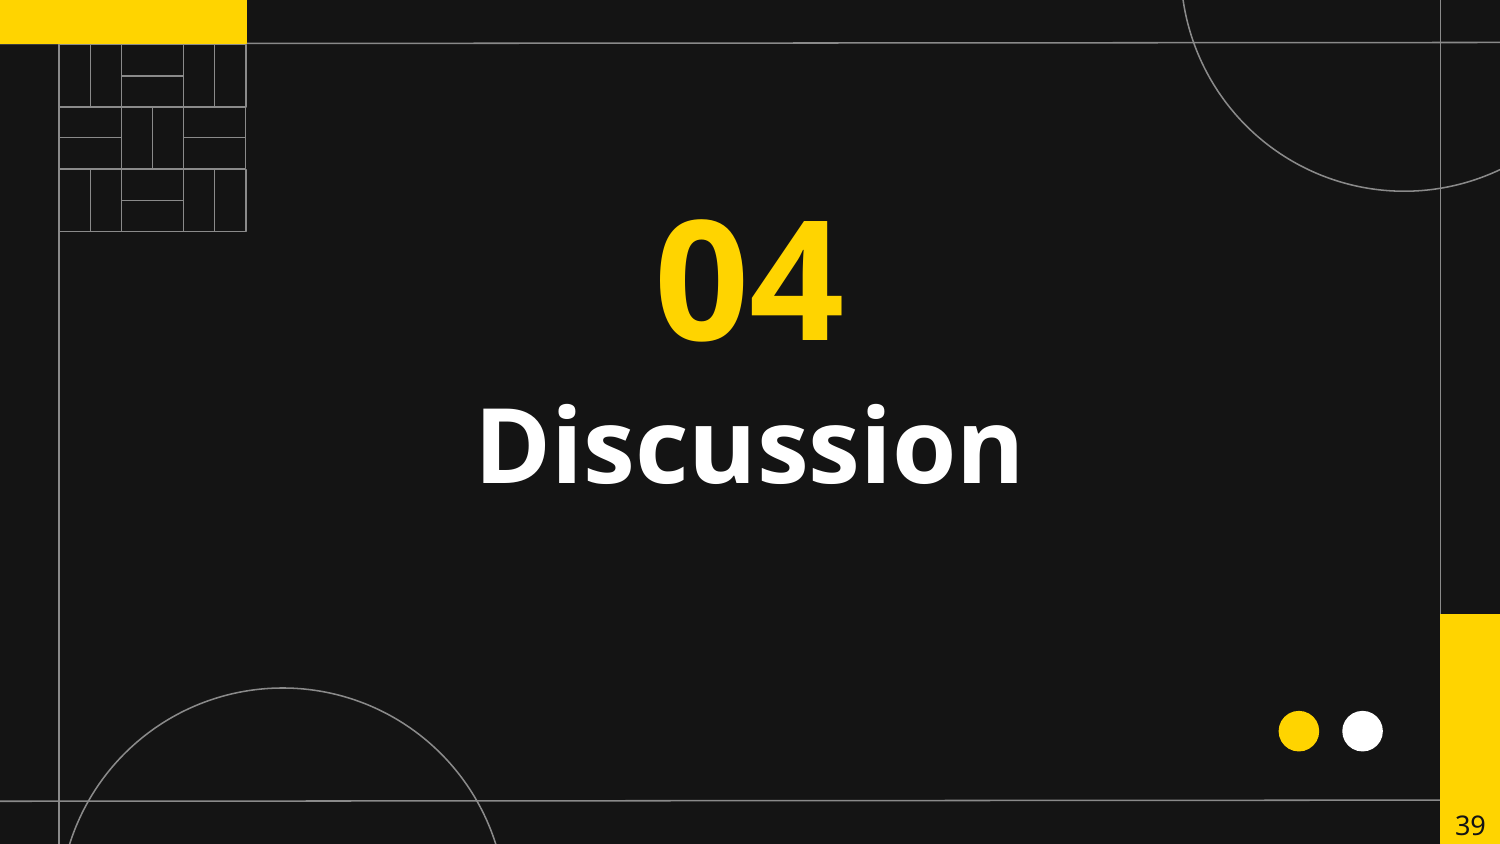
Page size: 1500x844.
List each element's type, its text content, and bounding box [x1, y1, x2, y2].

title Discussion [295, 366, 1205, 517]
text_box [1278, 710, 1384, 752]
text_box 39 [1437, 801, 1500, 844]
title 04 [614, 191, 886, 358]
text_box [69, 687, 496, 844]
